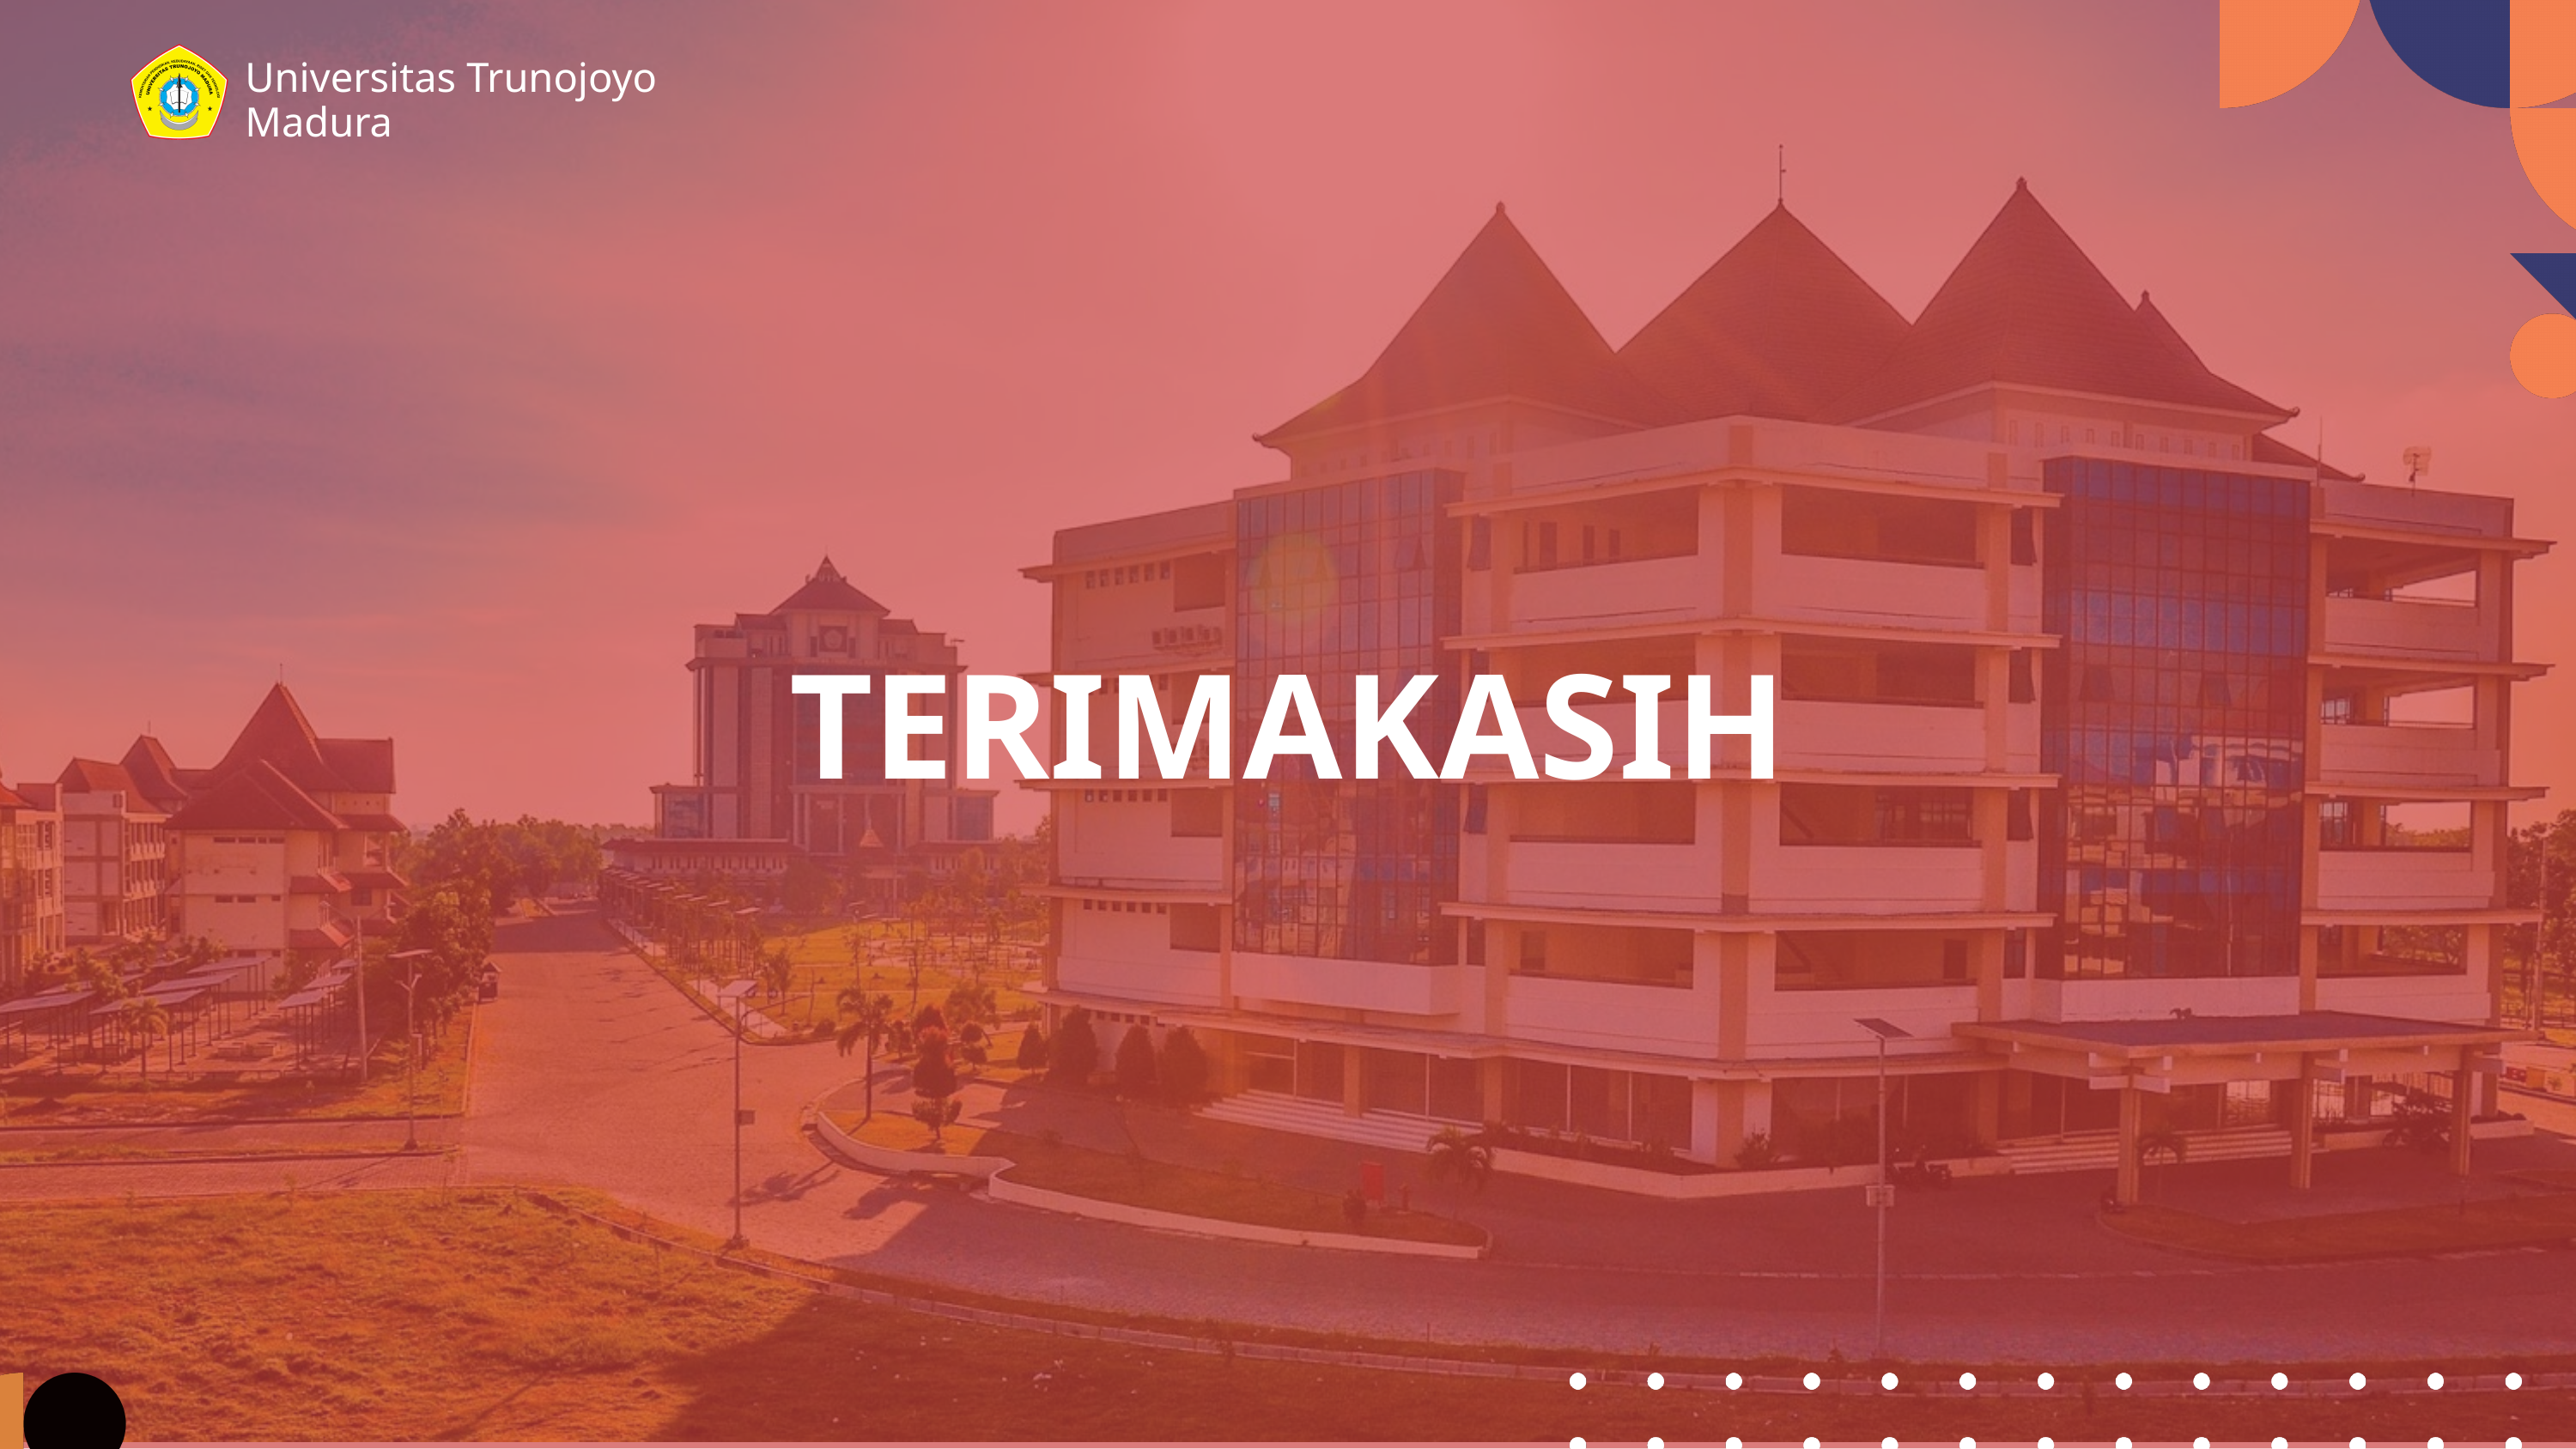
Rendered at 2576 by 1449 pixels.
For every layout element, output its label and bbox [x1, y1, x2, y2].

text_box [125, 39, 691, 145]
text_box [0, 0, 2576, 1449]
